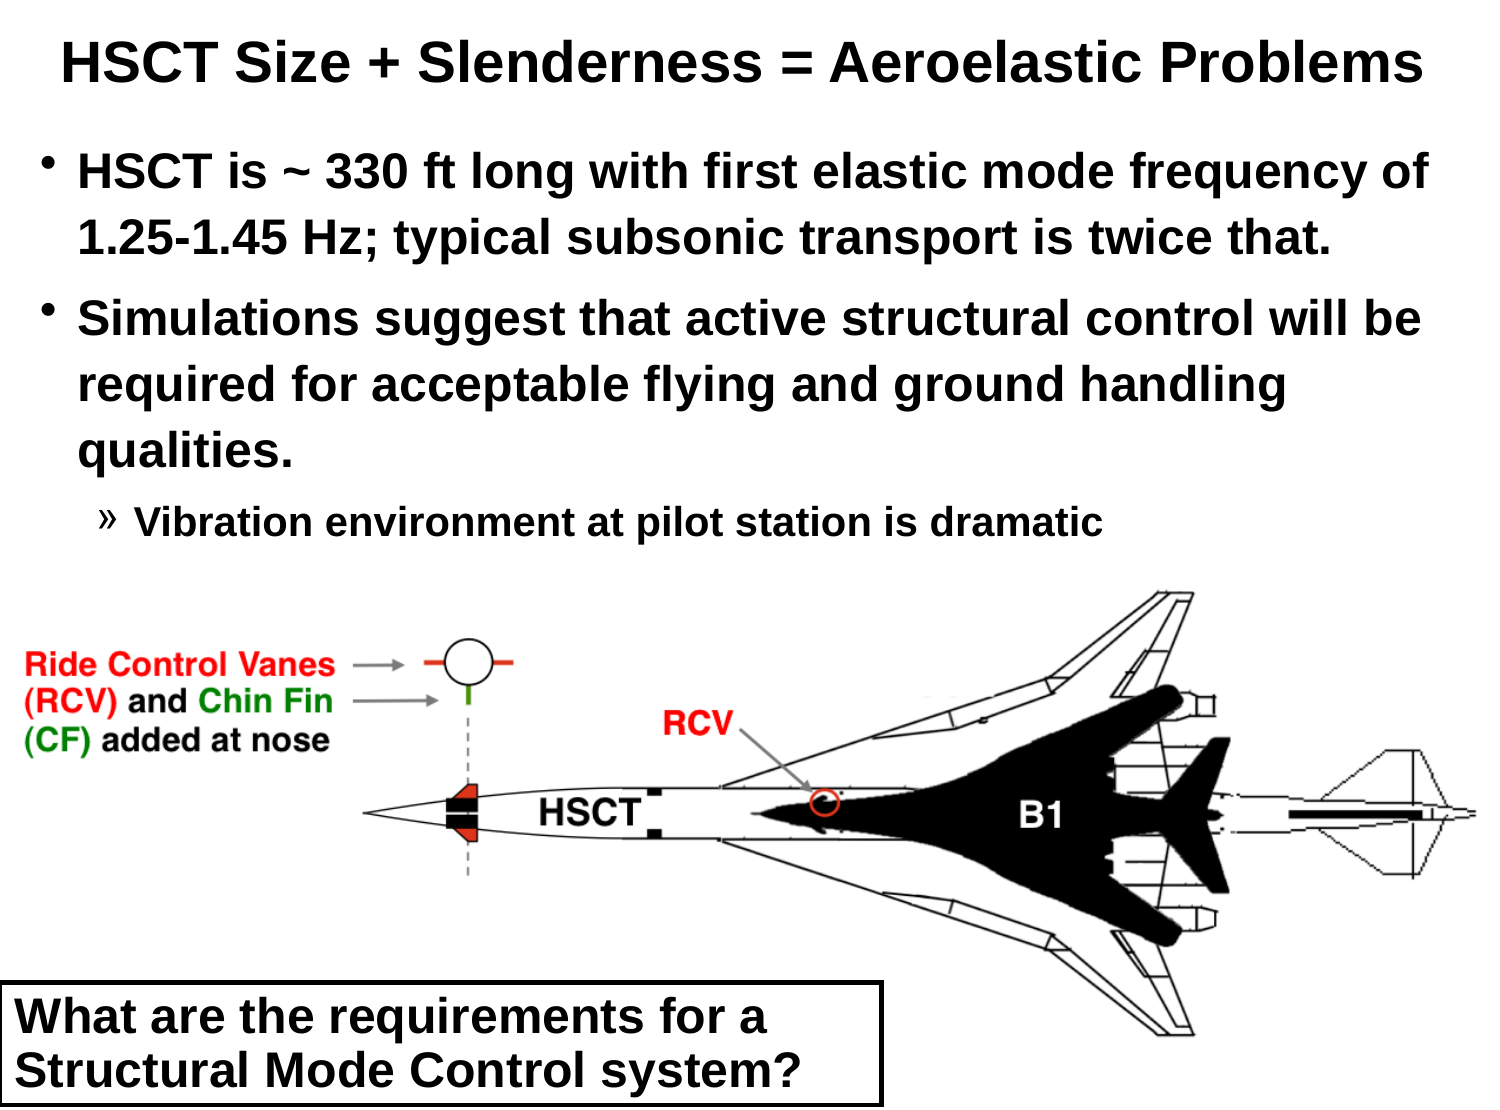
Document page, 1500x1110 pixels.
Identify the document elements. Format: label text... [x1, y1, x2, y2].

title HSCT Size + Slenderness = Aeroelastic Problems [49, 24, 1468, 101]
picture [0, 569, 1500, 1054]
list HSCT is ~ 330 ft long with first elastic mode frequency of 1.25-1.45 Hz; typical subsonic transport is twice that. Simulations suggest that active structural control will be required for acceptable flying and ground handling qualities. Vibration environment at pilot station is dramatic [24, 124, 1468, 568]
text_box What are the requirements for a Structural Mode Control system? [0, 1062, 882, 1106]
